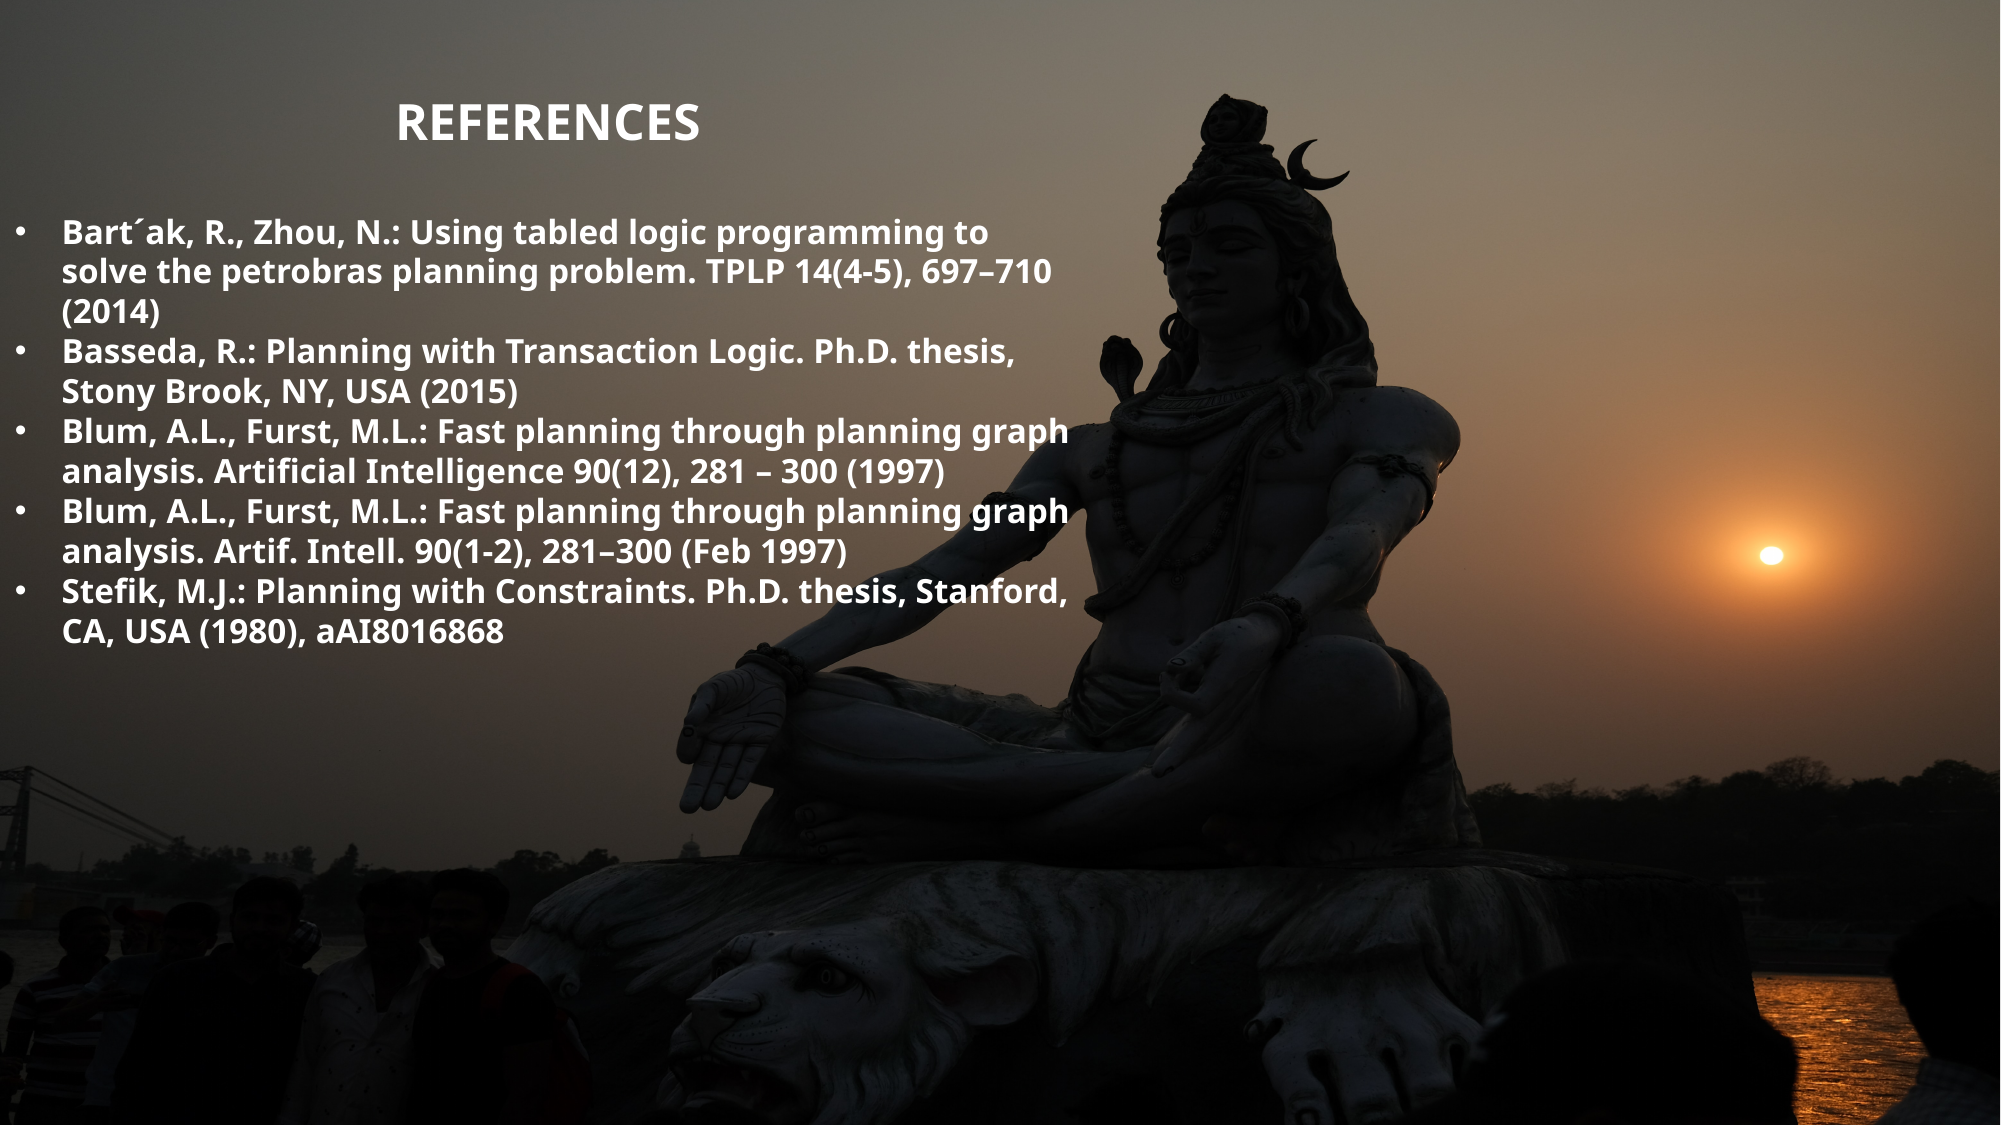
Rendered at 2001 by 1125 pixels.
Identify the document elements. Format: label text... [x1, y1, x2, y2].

picture [0, 0, 2001, 1125]
text_box REFERENCES Bart´ak, R., Zhou, N.: Using tabled logic programming to solve the petrobras planning problem. TPLP 14(4-5), 697–710 (2014) Basseda, R.: Planning with Transaction Logic. Ph.D. thesis, Stony Brook, NY, USA (2015) Blum, A.L., Furst, M.L.: Fast planning through planning graph analysis. Artiﬁcial Intelligence 90(12), 281 – 300 (1997) Blum, A.L., Furst, M.L.: Fast planning through planning graph analysis. Artif. Intell. 90(1-2), 281–300 (Feb 1997) Steﬁk, M.J.: Planning with Constraints. Ph.D. thesis, Stanford, CA, USA (1980), aAI8016868 [0, 0, 1097, 861]
